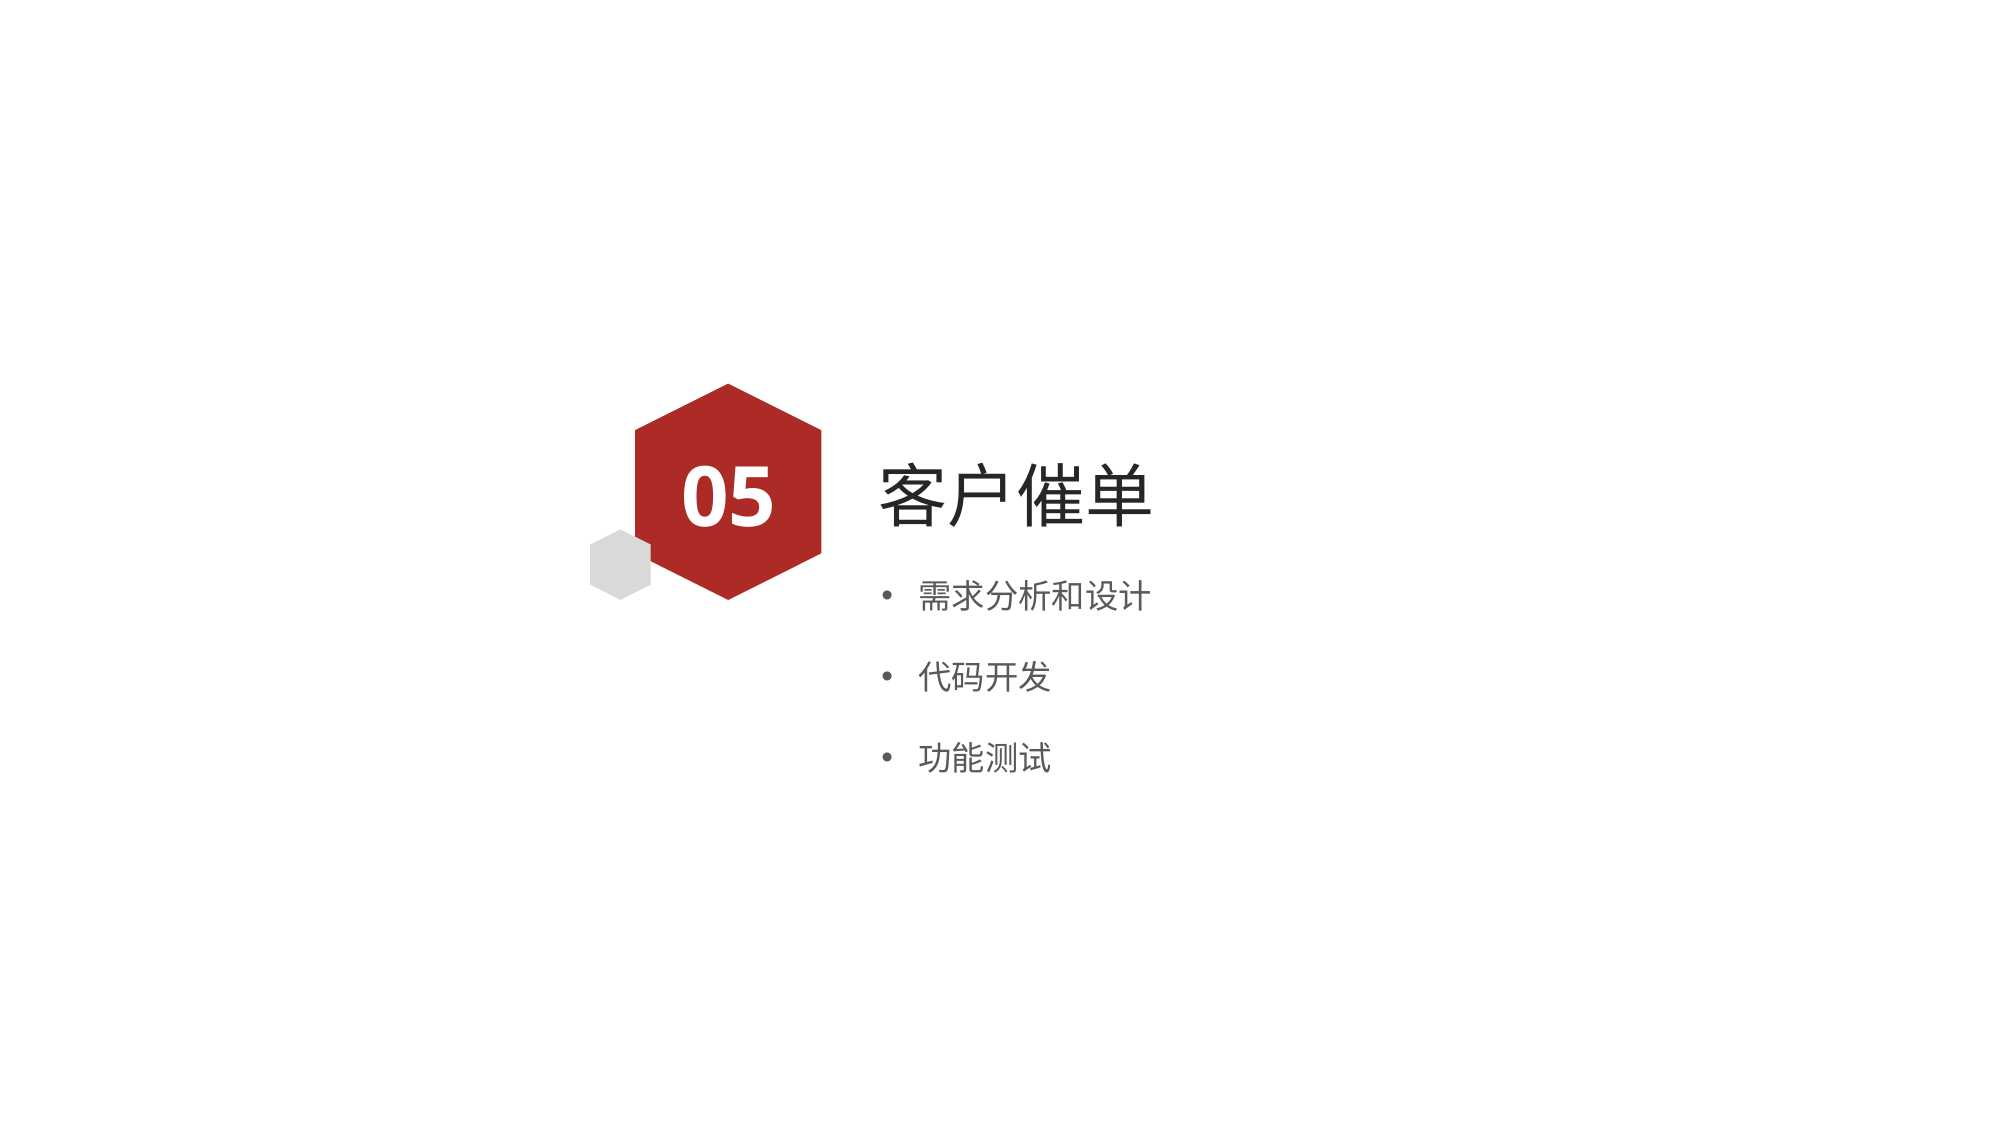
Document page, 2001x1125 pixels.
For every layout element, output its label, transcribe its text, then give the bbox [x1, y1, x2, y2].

list 需求分析和设计 代码开发 功能测试 [866, 548, 1764, 893]
list 05 [636, 404, 822, 594]
title 客户催单 [863, 454, 1637, 545]
